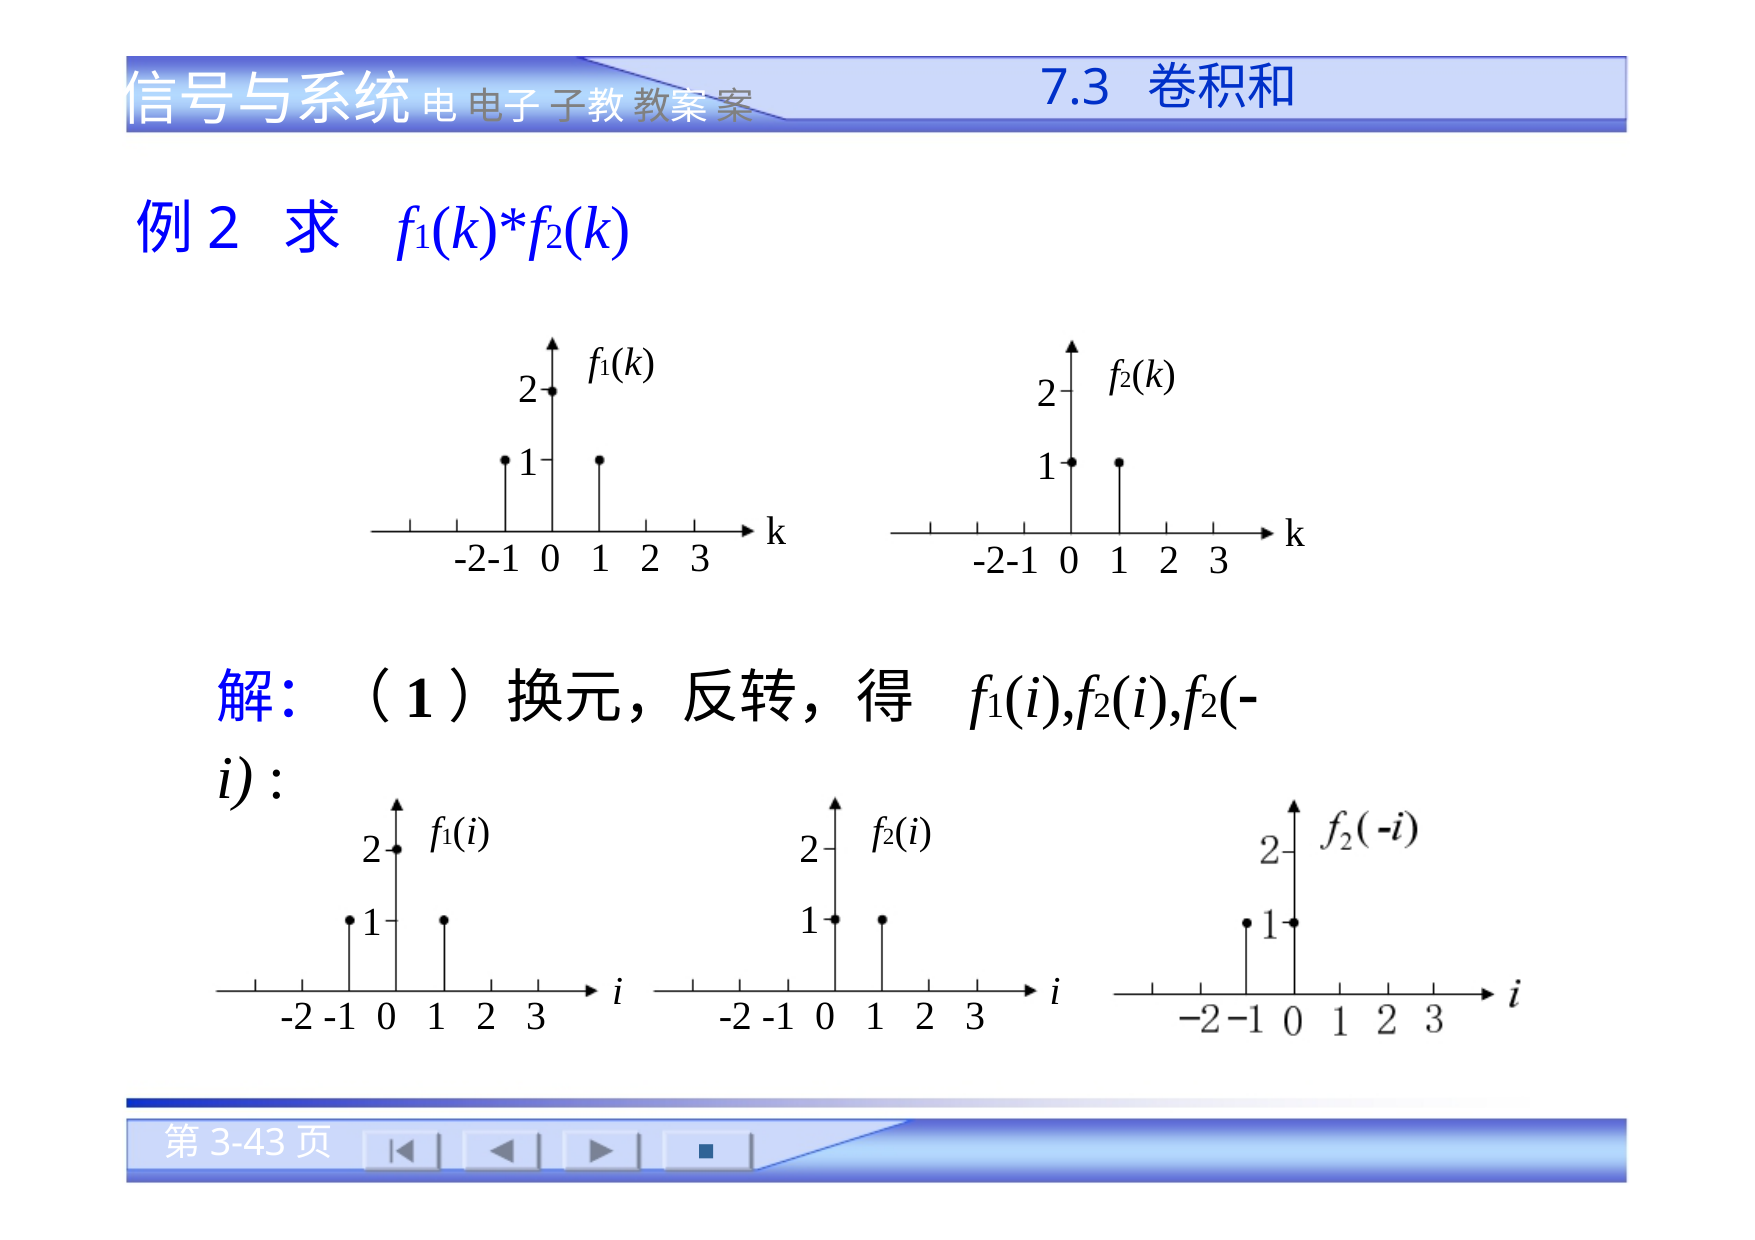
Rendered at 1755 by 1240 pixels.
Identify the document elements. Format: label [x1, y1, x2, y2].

picture [122, 56, 1630, 1186]
